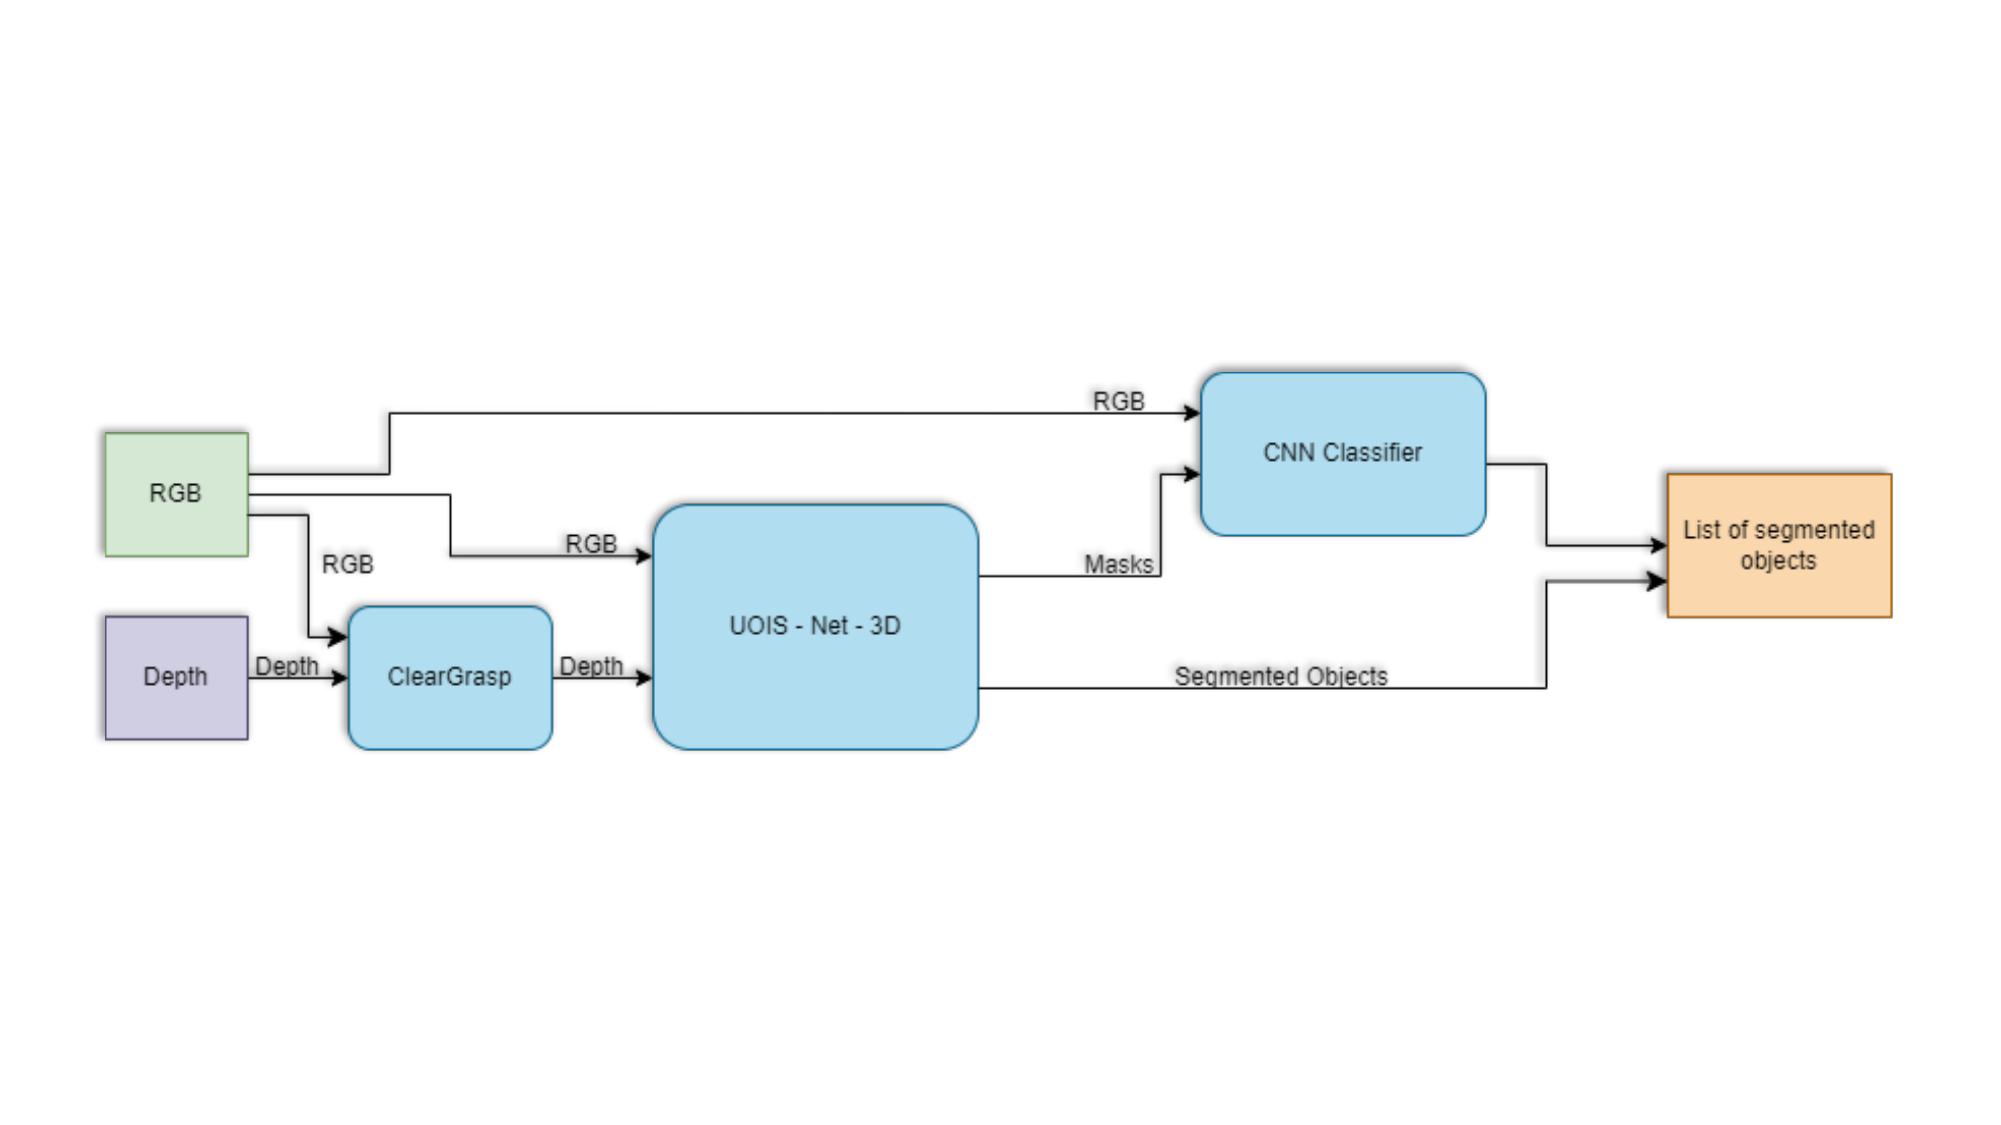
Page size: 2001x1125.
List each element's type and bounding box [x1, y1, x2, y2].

list [105, 372, 1895, 753]
